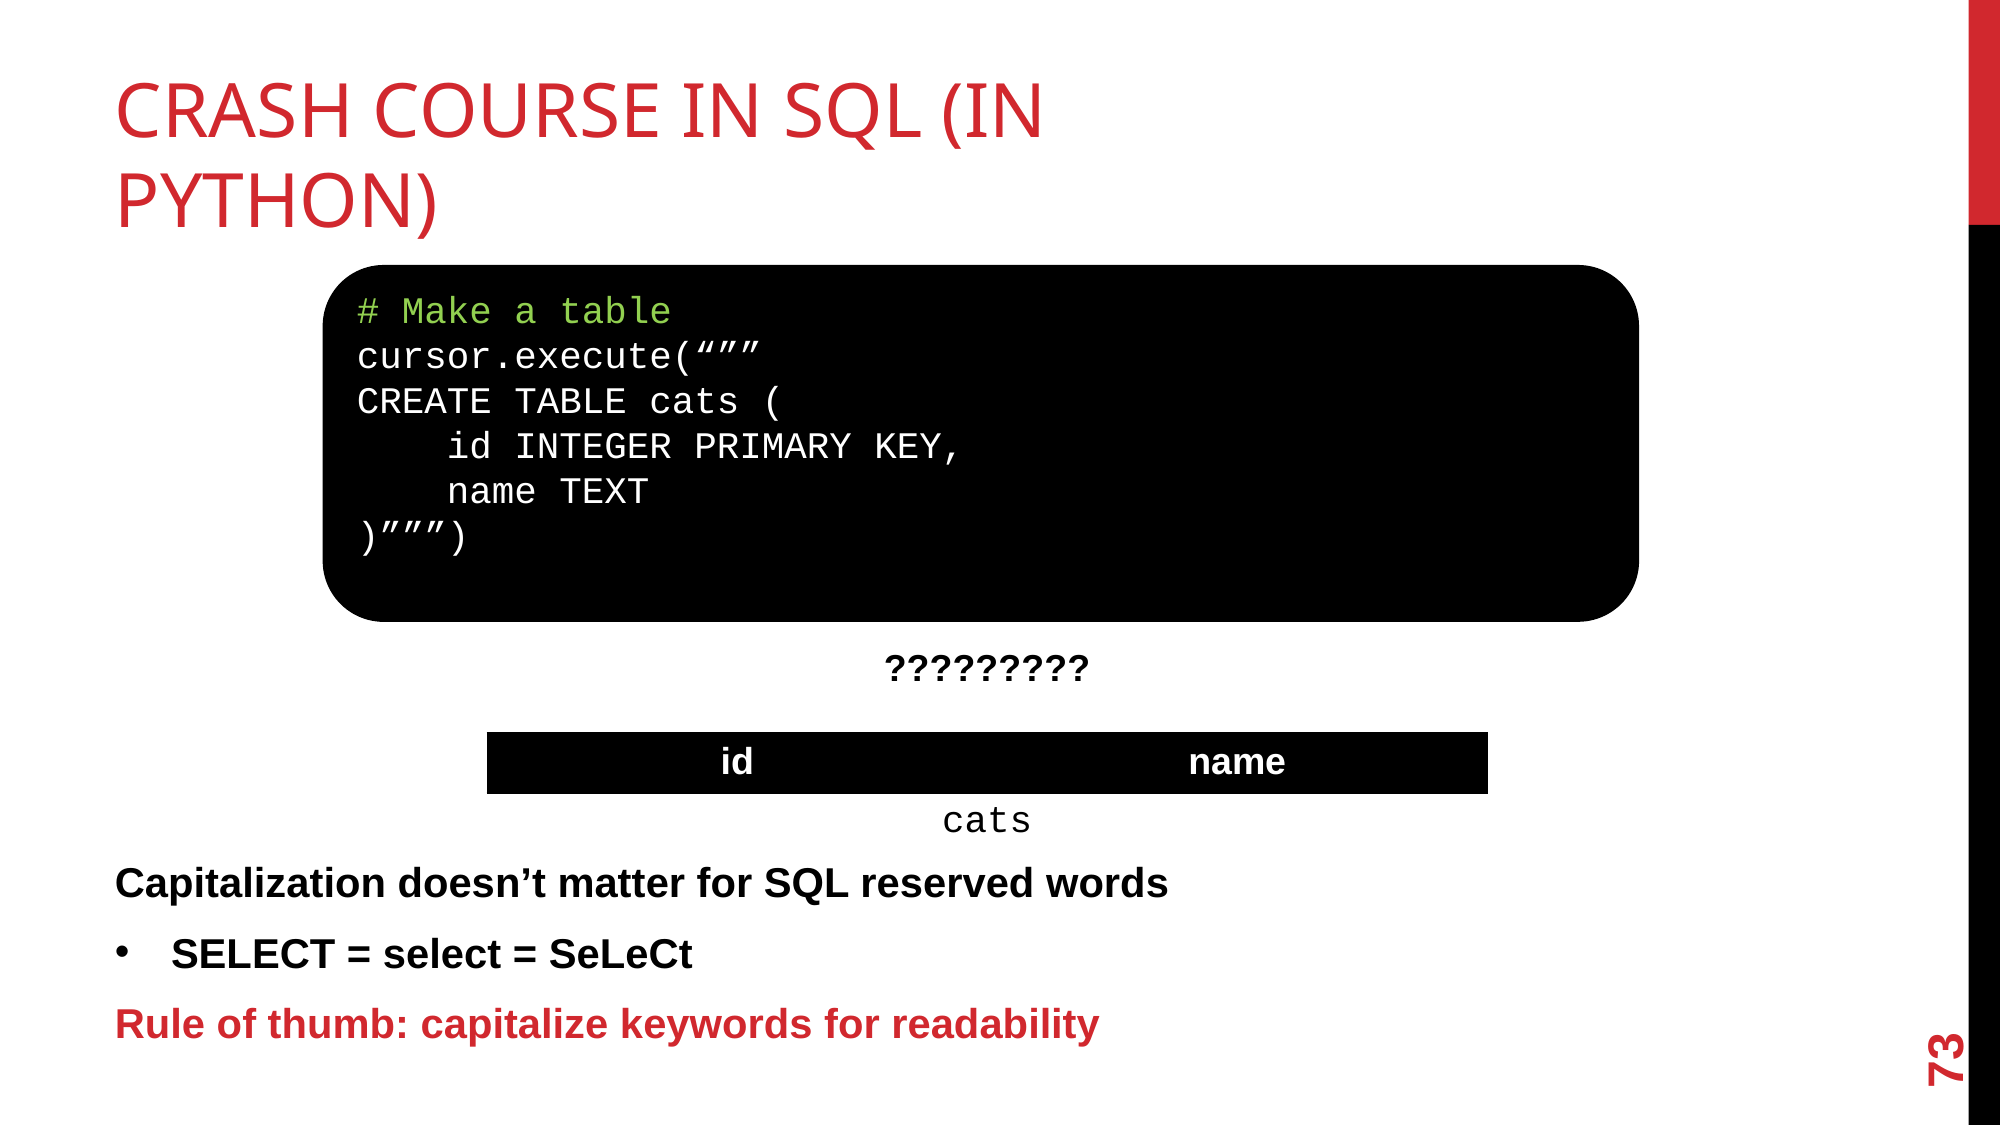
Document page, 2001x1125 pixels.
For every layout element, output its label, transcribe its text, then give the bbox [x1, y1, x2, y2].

table_header id [488, 734, 987, 792]
slide_number <number> [1903, 887, 1984, 1104]
table_header name [988, 734, 1487, 792]
title CRASH COURSE IN SQL (IN PYTHON) [99, 25, 1367, 250]
text_box # Make a table cursor.execute(“”” CREATE TABLE cats ( id INTEGER PRIMARY KEY, name TEXT )”””) [324, 267, 1637, 620]
text_box ????????? [699, 636, 1275, 697]
text_box cats [831, 787, 1144, 848]
list Capitalization doesn’t matter for SQL reserved words SELECT = select = SeLeCt Rule of thumb: capitalize keywords for readability [99, 848, 1767, 1064]
